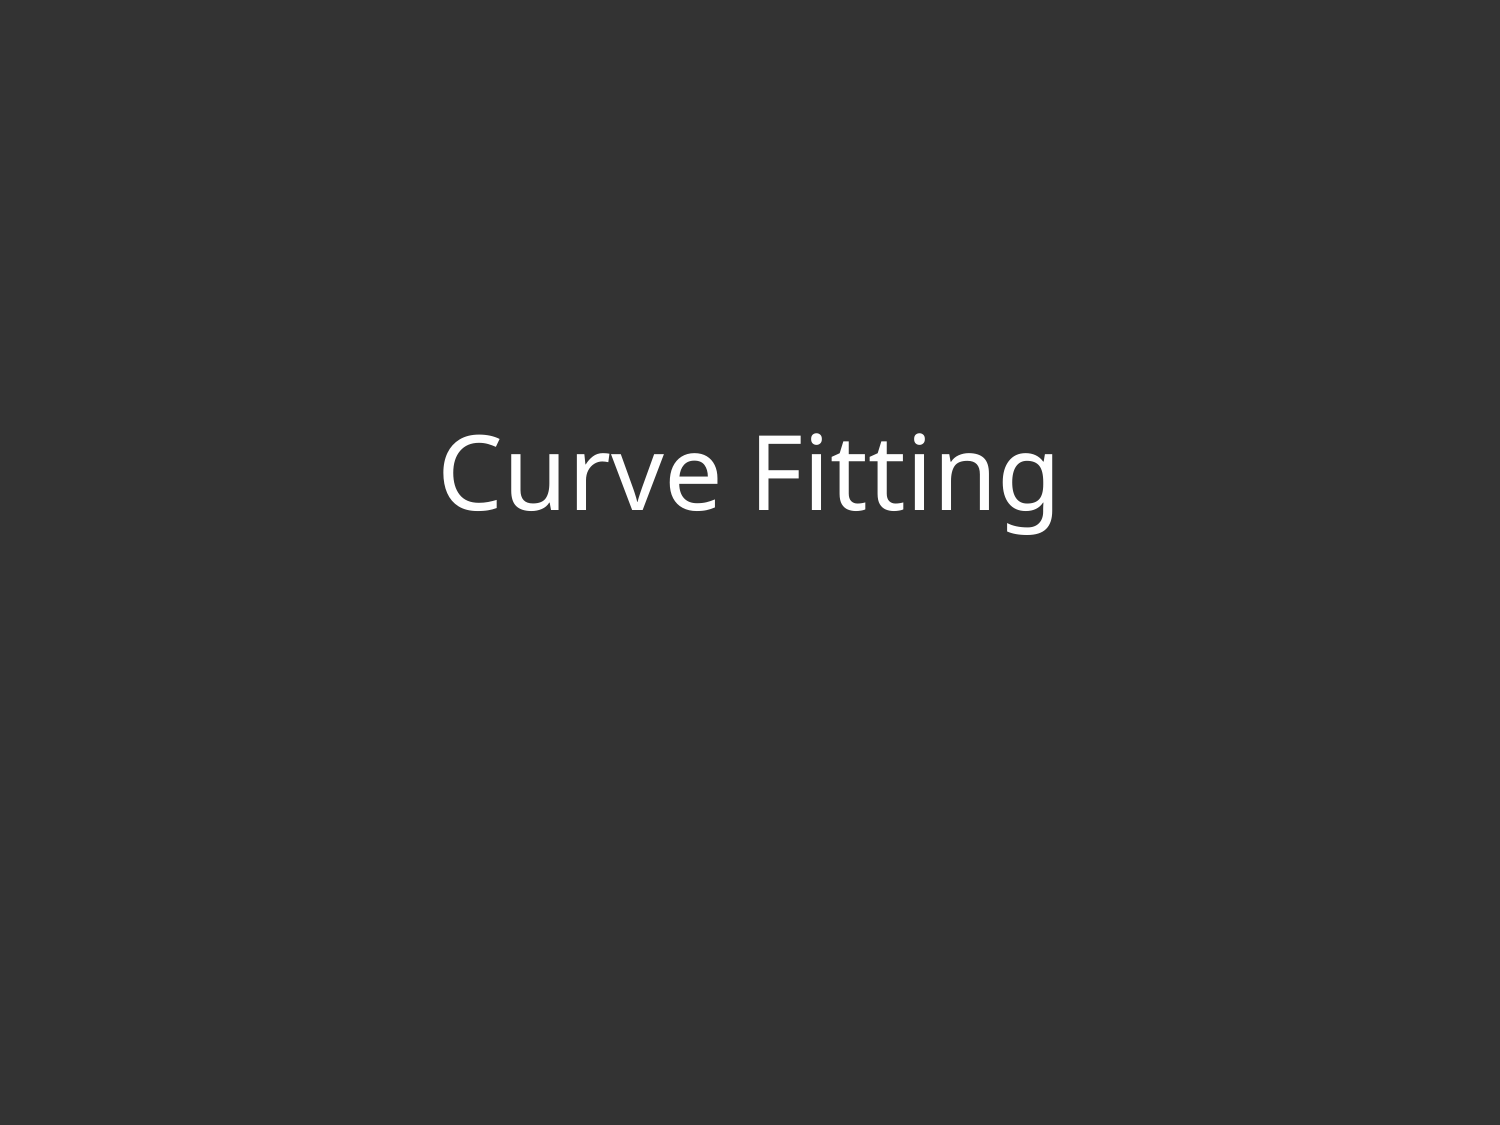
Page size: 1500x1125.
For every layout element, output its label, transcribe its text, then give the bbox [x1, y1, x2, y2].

title Curve Fitting [0, 224, 1500, 713]
